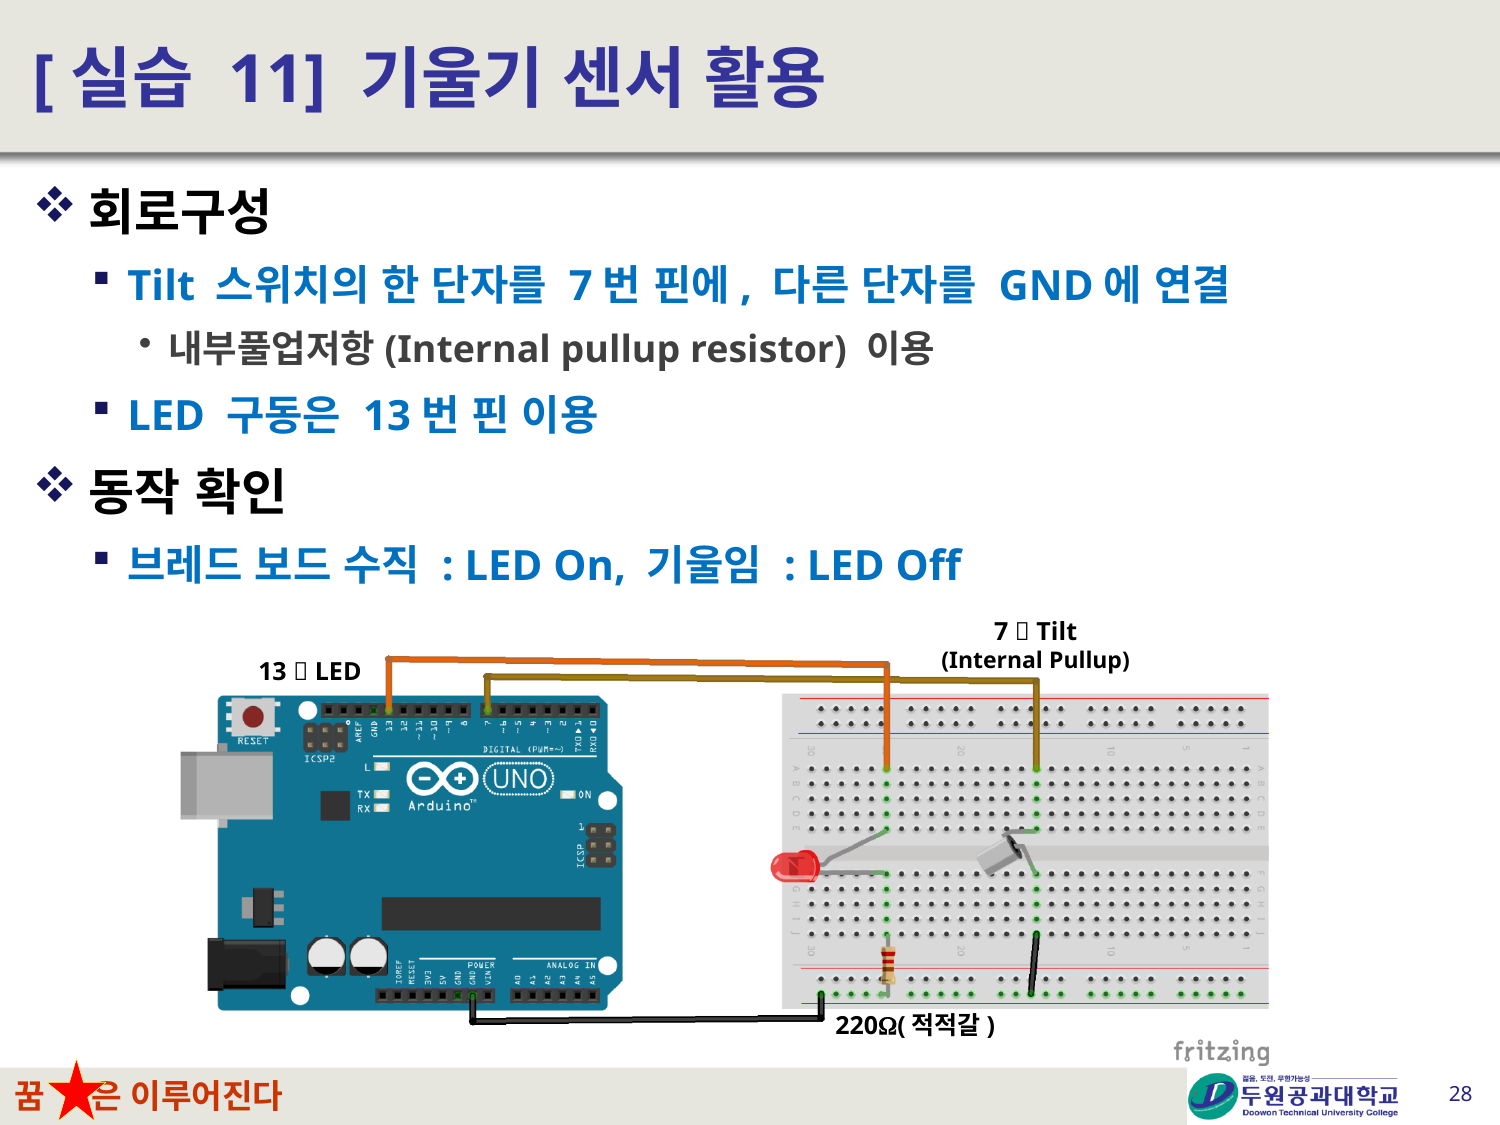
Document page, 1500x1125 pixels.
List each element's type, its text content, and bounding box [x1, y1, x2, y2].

list 회로구성 Tilt 스위치의 한 단자를 7번 핀에, 다른 단자를 GND에 연결 내부풀업저항(Internal pullup resistor) 이용 LED 구동은 13번 핀 이용 동작 확인 브레드 보드 수직 : LED On, 기울임 : LED Off [17, 160, 1487, 1067]
title [실습 11] 기울기 센서 활용 [17, 8, 1483, 142]
picture [100, 1085, 113, 1090]
picture [0, 0, 1500, 173]
picture [0, 1066, 1400, 1125]
picture [179, 651, 1269, 1066]
text_box 7  Tilt (Internal Pullup) [915, 607, 1156, 650]
slide_number 28 [1399, 1071, 1488, 1119]
